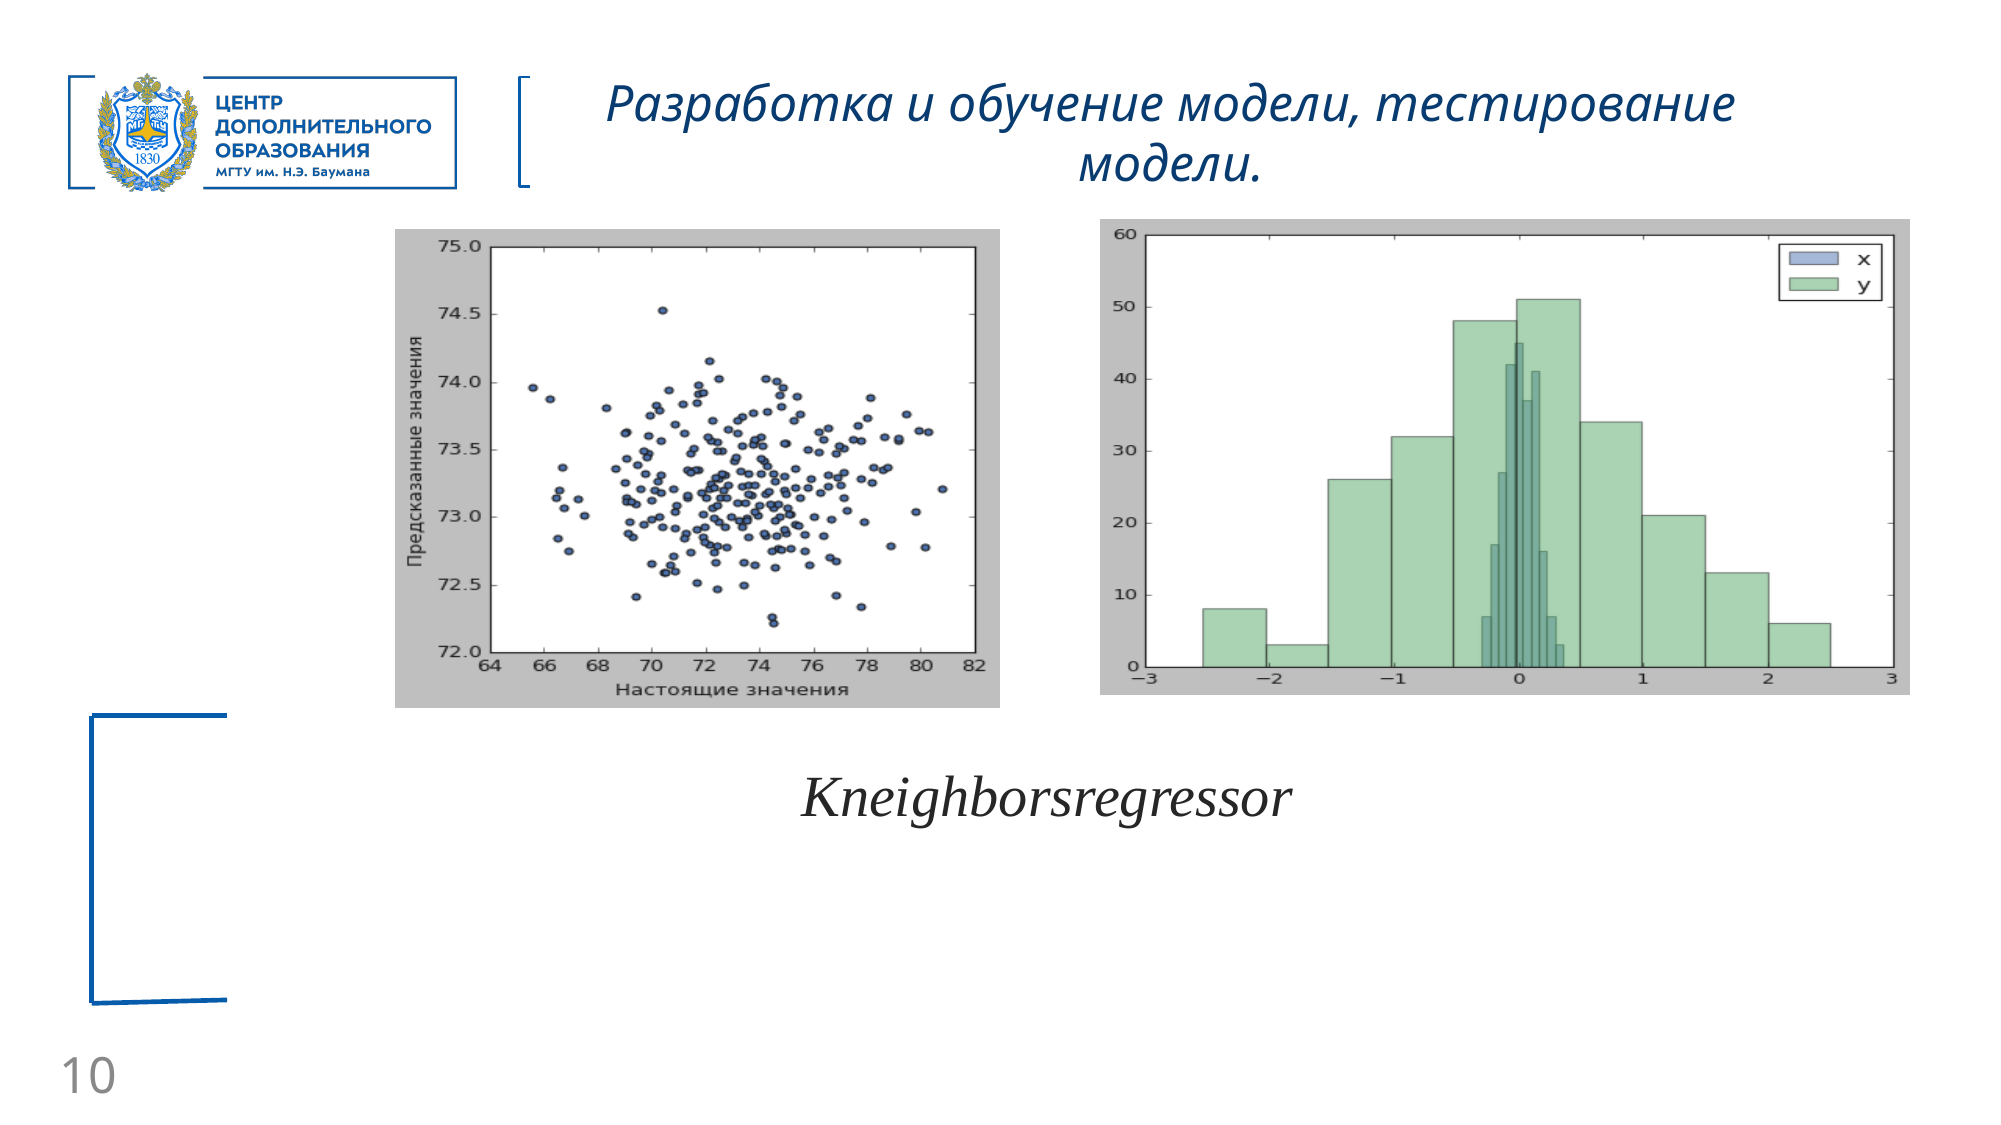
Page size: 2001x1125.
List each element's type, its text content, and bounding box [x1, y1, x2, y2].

picture [1099, 219, 1911, 696]
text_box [91, 999, 228, 1004]
list Kneighborsregressor [159, 760, 1935, 960]
picture [68, 73, 457, 192]
slide_number 10 [44, 1055, 139, 1101]
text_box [519, 76, 1824, 187]
picture [394, 229, 1000, 708]
